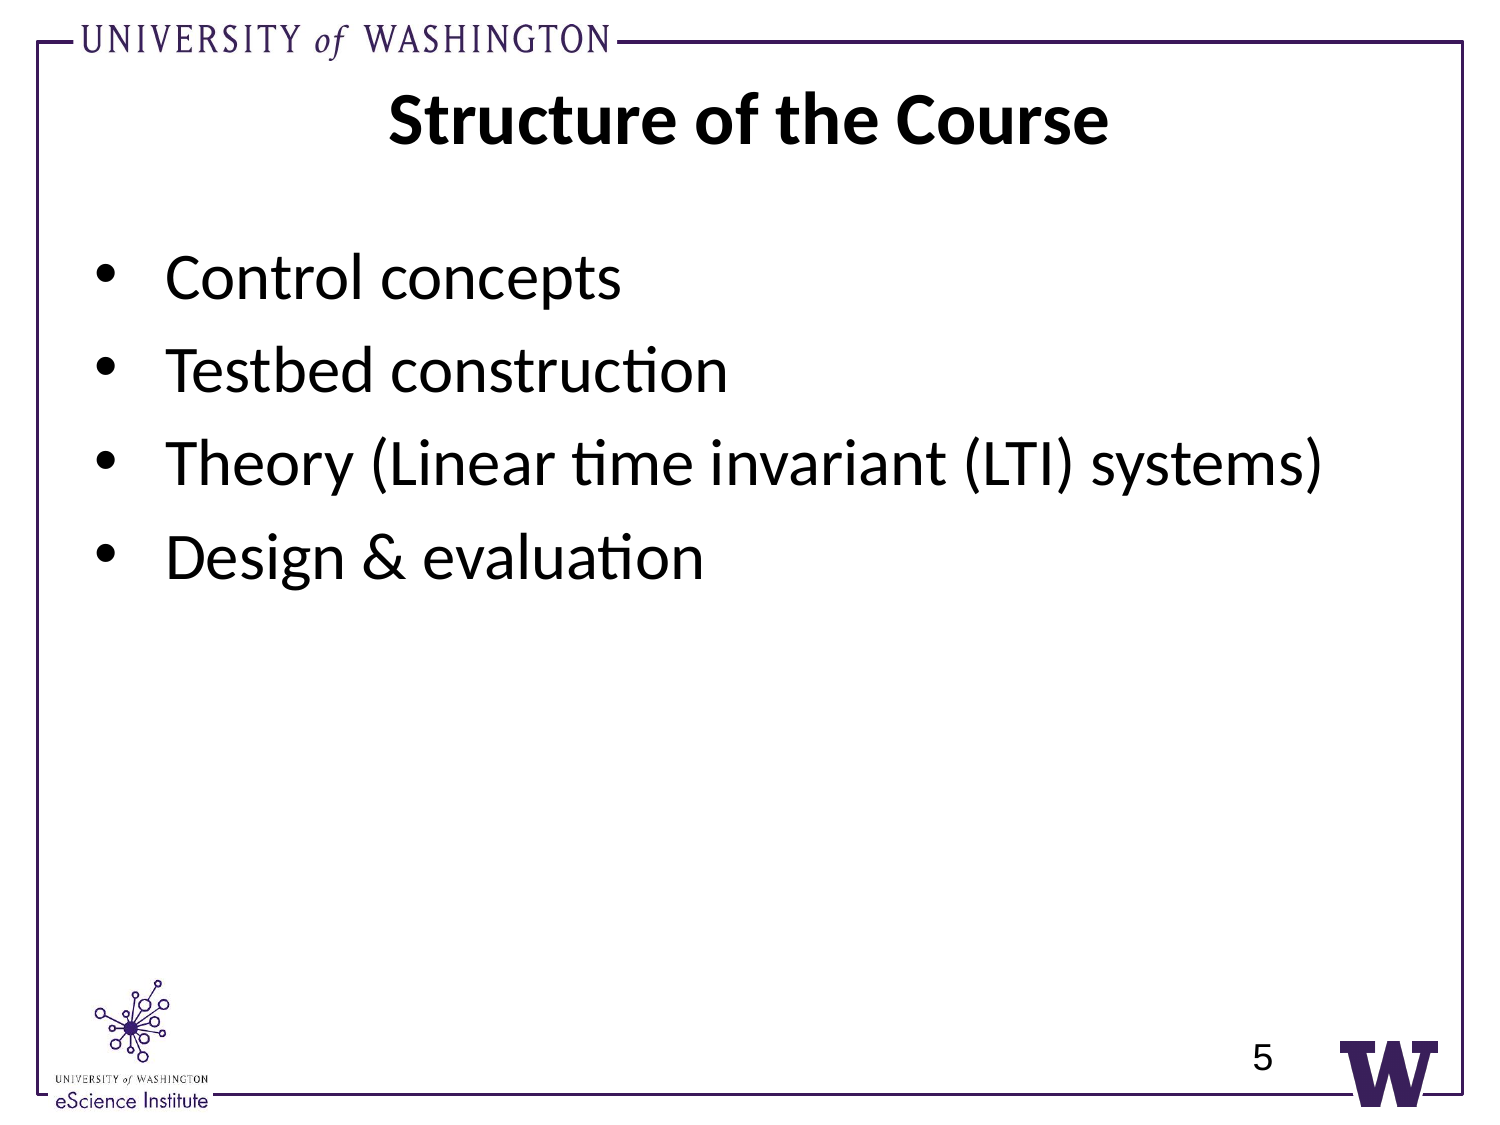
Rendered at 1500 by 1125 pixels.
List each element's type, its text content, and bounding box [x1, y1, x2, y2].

picture [81, 24, 609, 61]
title Structure of the Course [75, 62, 1425, 200]
picture [1340, 1041, 1438, 1107]
slide_number 5 [1237, 1025, 1325, 1085]
list Control concepts Testbed construction Theory (Linear time invariant (LTI) systems) Design & evaluation [75, 224, 1425, 975]
picture [48, 978, 213, 1113]
